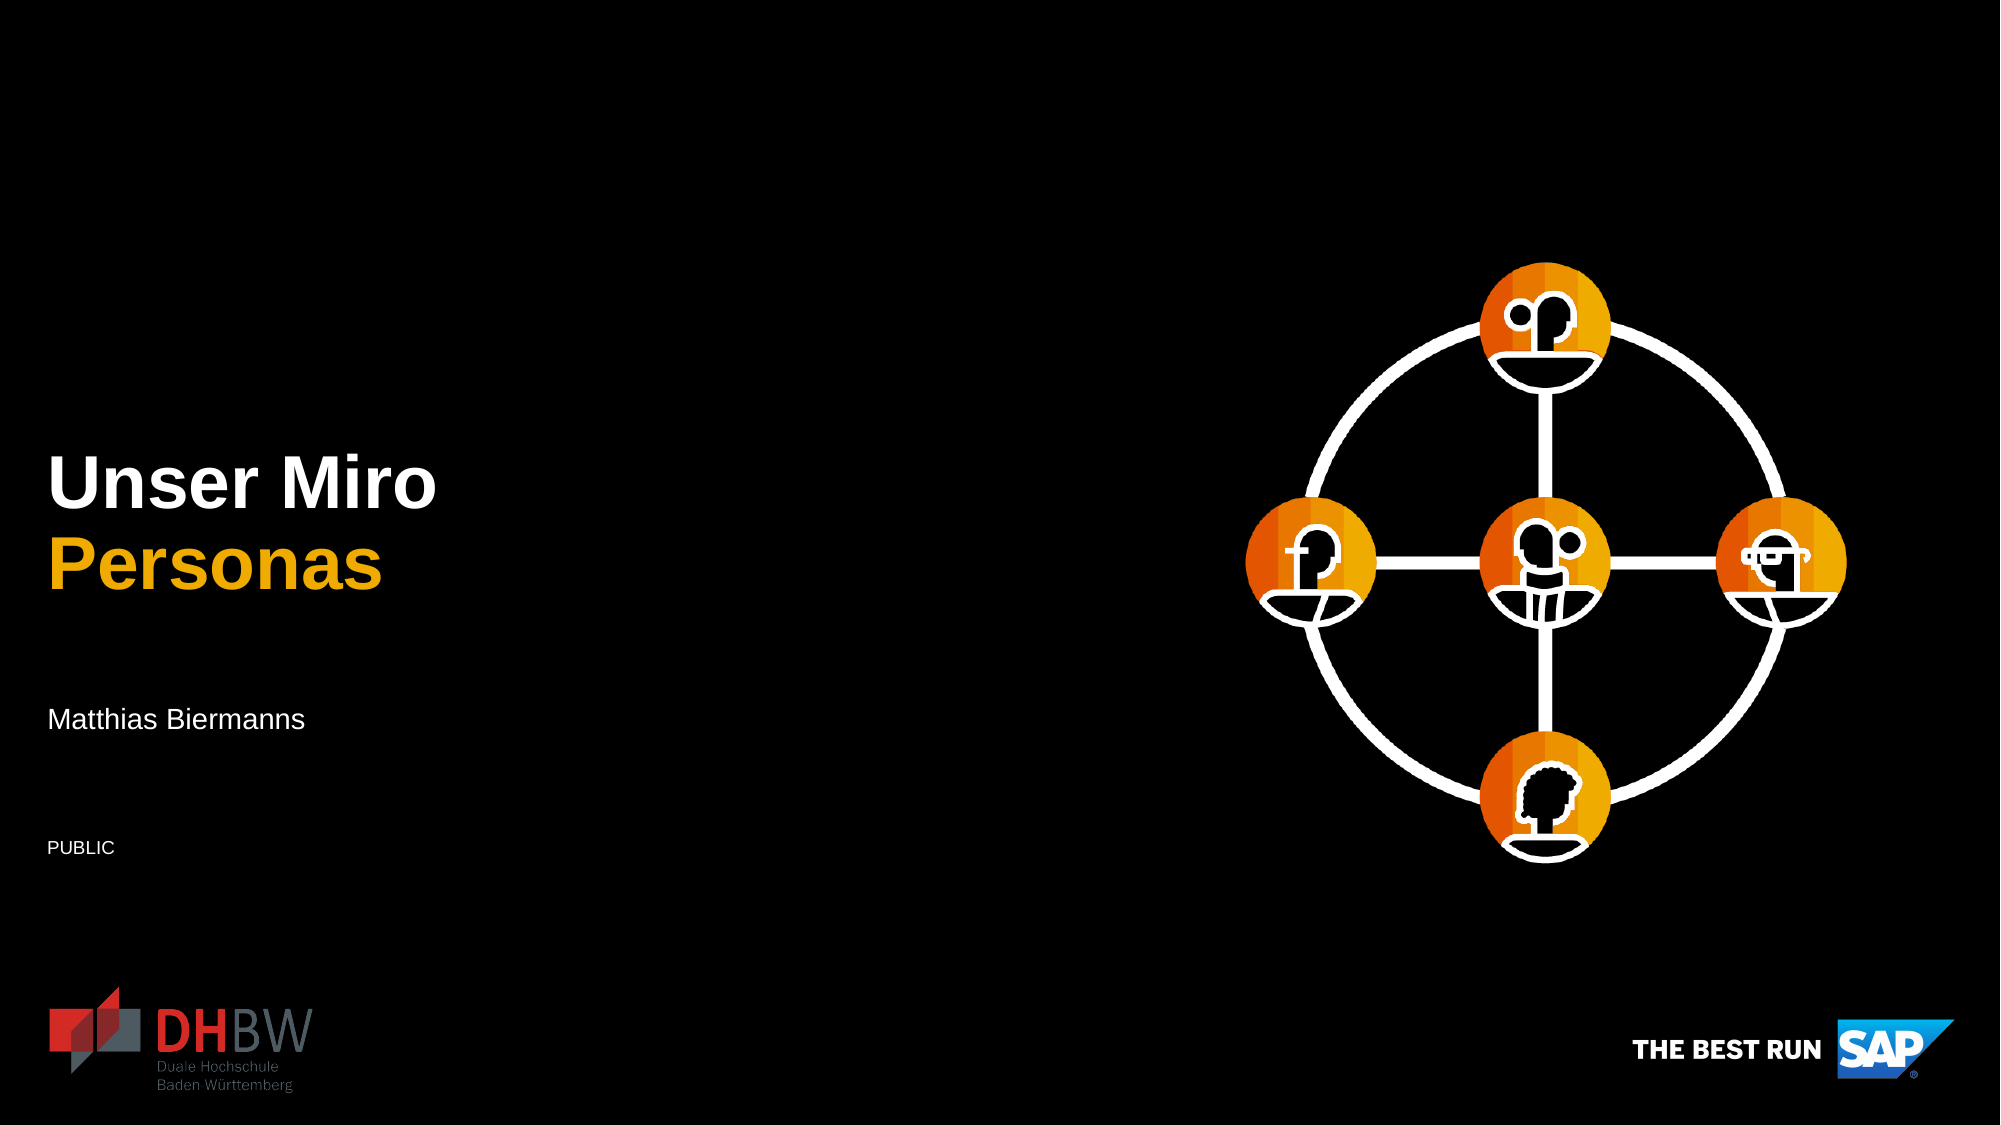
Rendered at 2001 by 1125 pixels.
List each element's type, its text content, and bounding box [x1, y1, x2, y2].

title Unser Miro Personas [47, 443, 1093, 608]
subtitle Matthias Biermanns [47, 700, 1093, 771]
picture [46, 985, 315, 1094]
picture [1140, 157, 1951, 968]
picture [1632, 1019, 1955, 1079]
